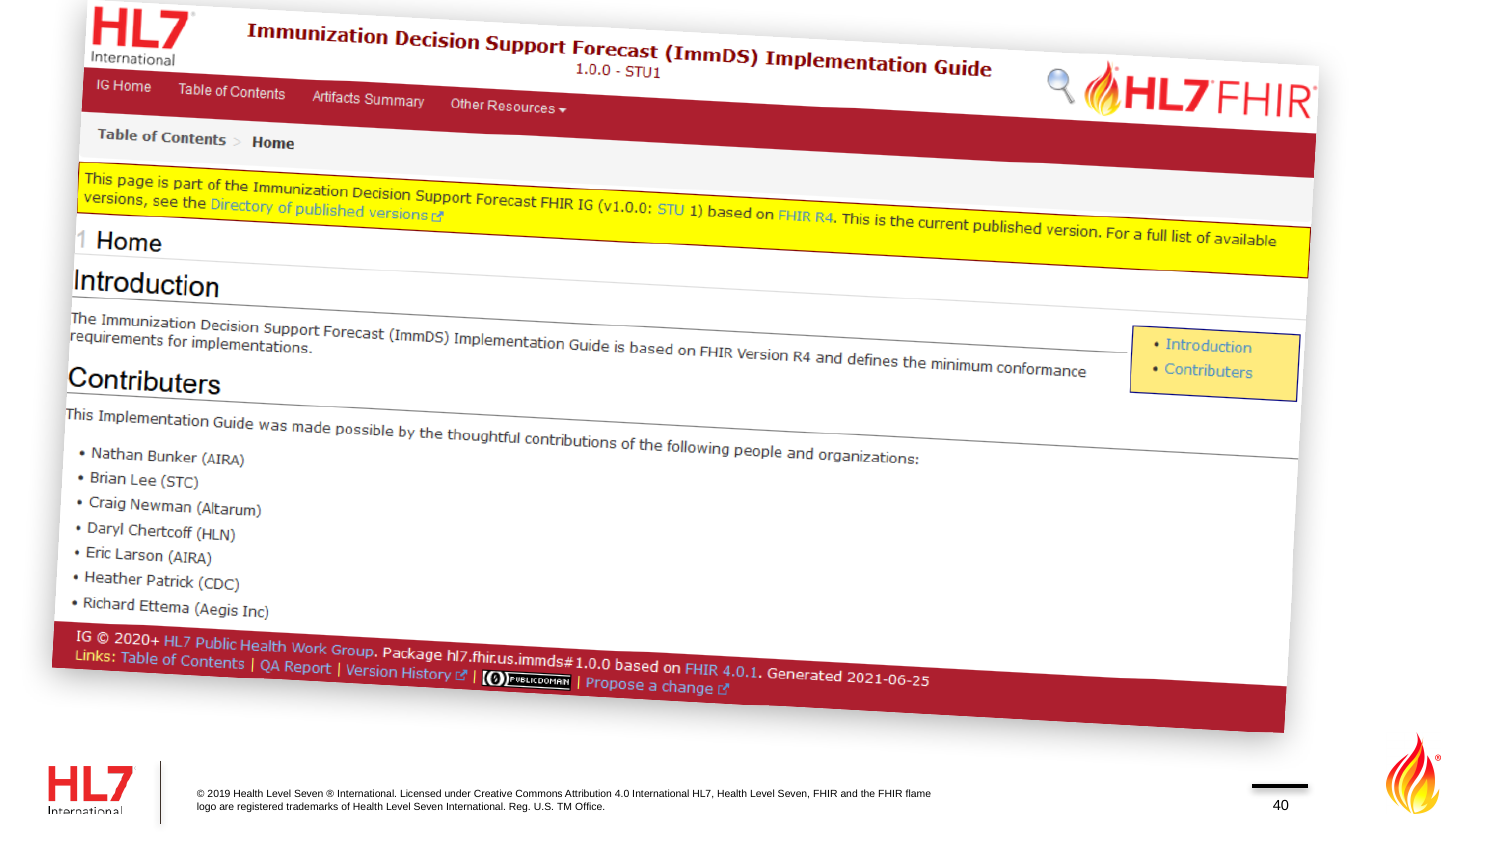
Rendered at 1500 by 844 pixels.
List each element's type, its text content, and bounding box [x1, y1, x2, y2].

slide_number 40 [1258, 786, 1304, 813]
picture [1386, 732, 1441, 814]
picture [53, 0, 1318, 732]
footer © 2019 Health Level Seven ® International. Licensed under Creative Commons Attribution 4.0 International HL7, Health Level Seven, FHIR and the FHIR flame logo are registered trademarks of Health Level Seven International. Reg. U.S. TM Office. [196, 786, 941, 813]
